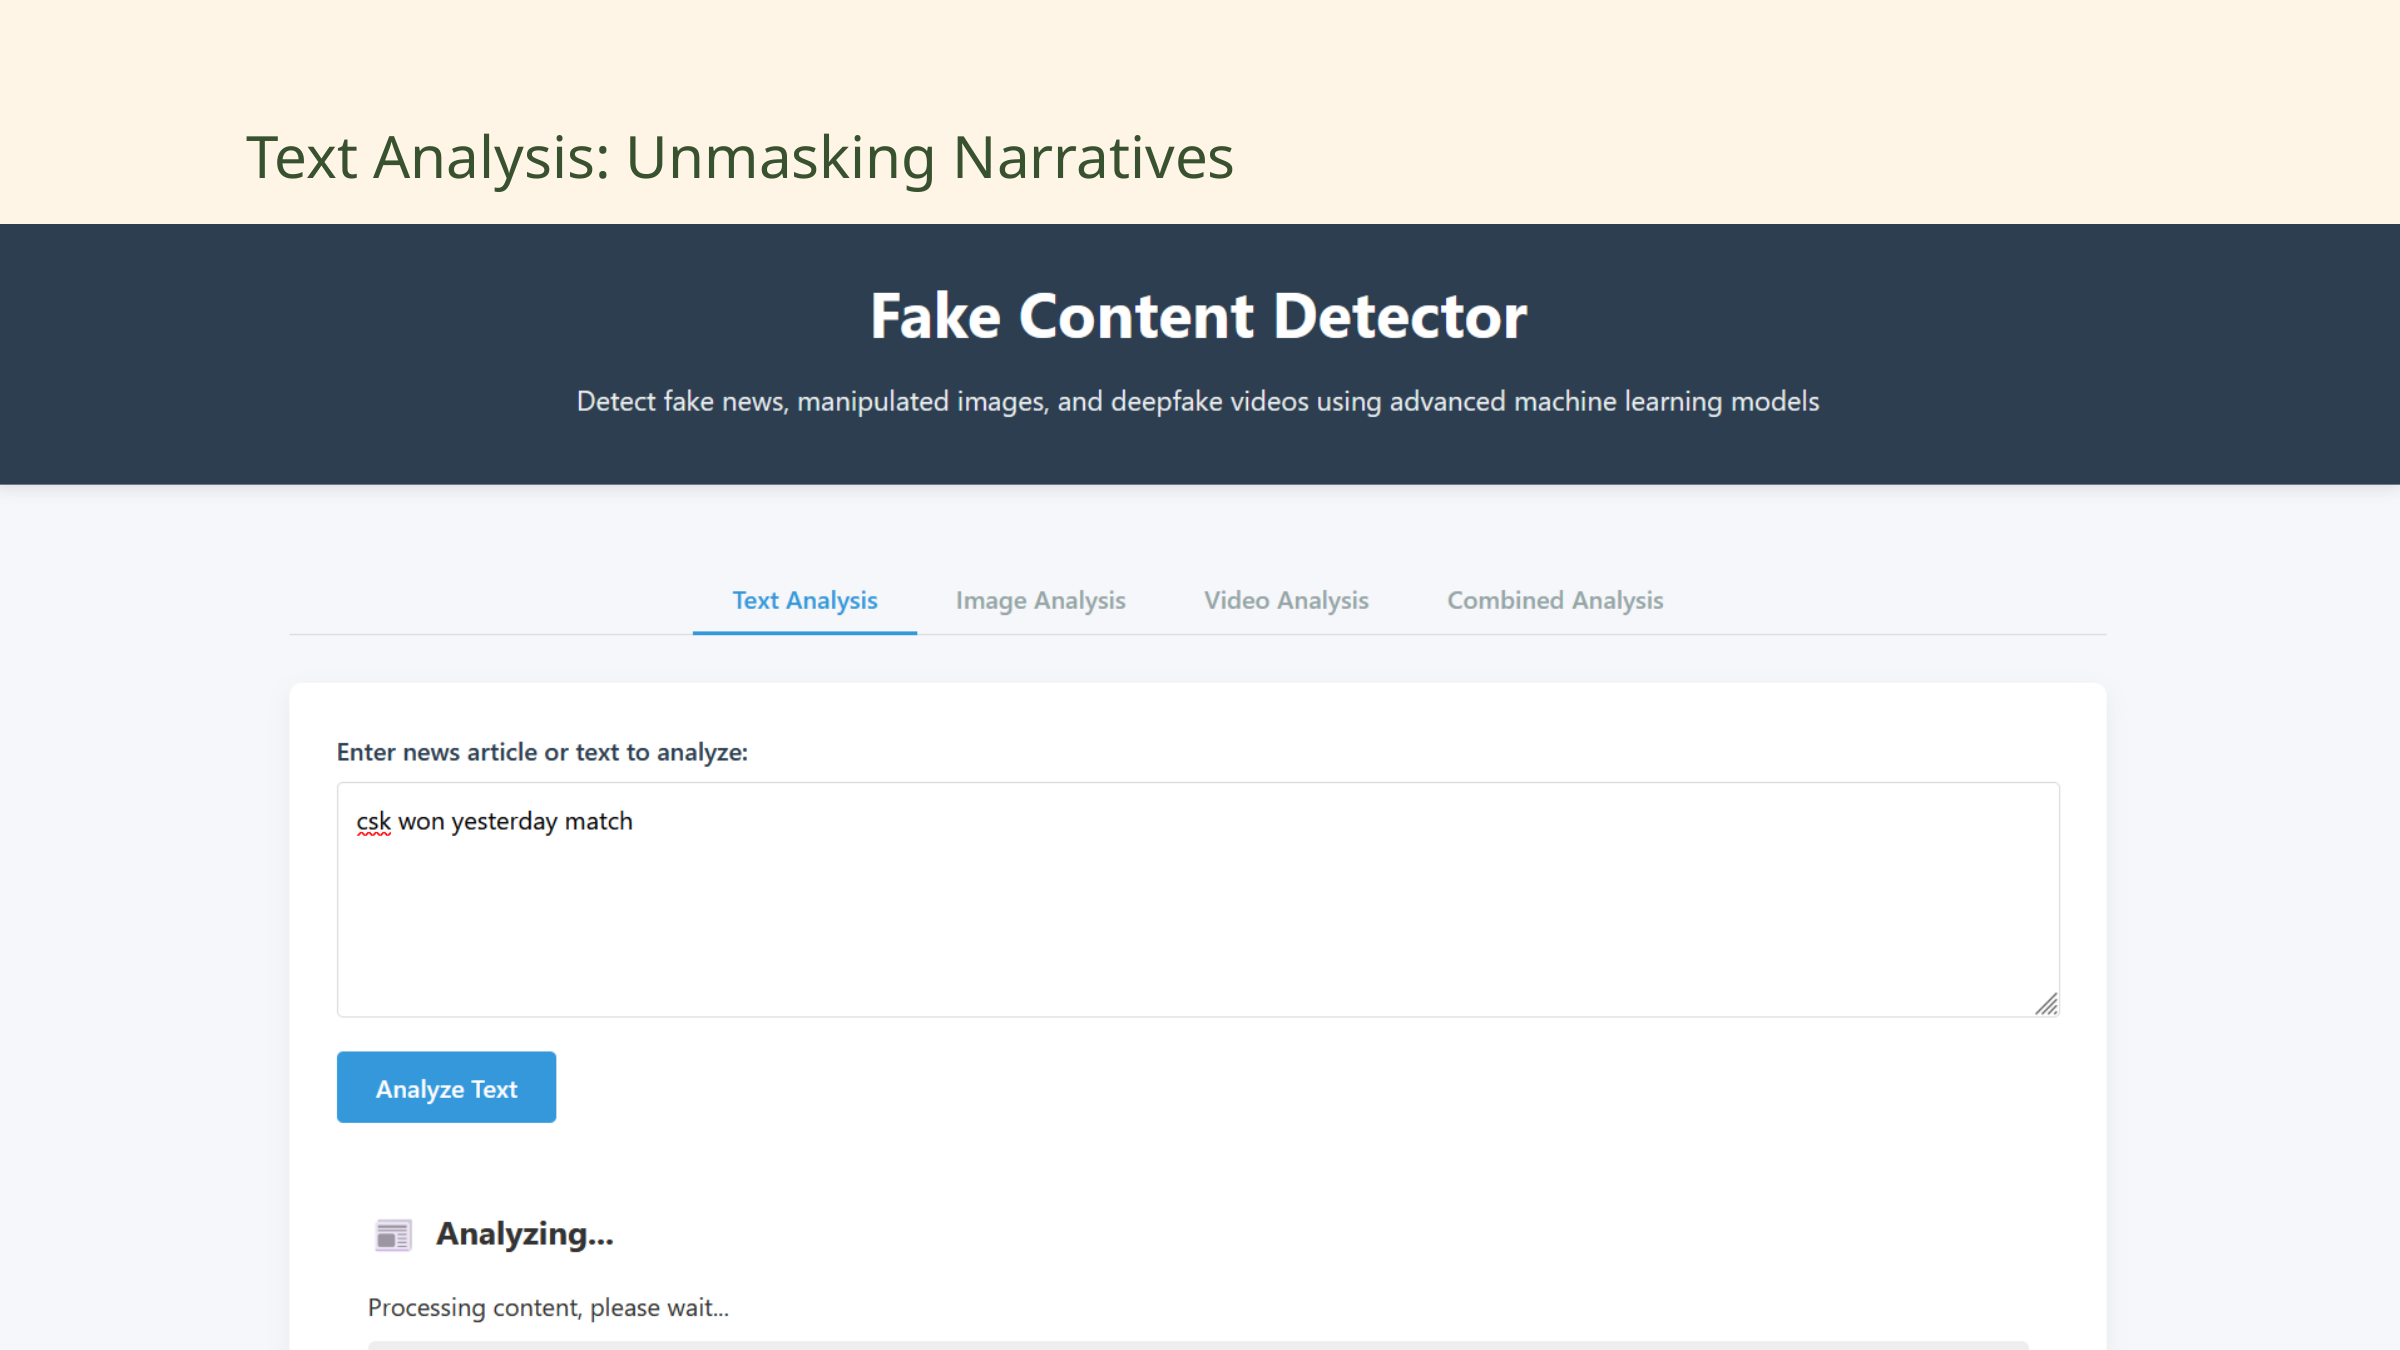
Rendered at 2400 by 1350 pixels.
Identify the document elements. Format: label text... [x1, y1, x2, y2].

text_box Text Analysis: Unmasking Narratives [231, 68, 1432, 198]
picture [0, 224, 2400, 1350]
